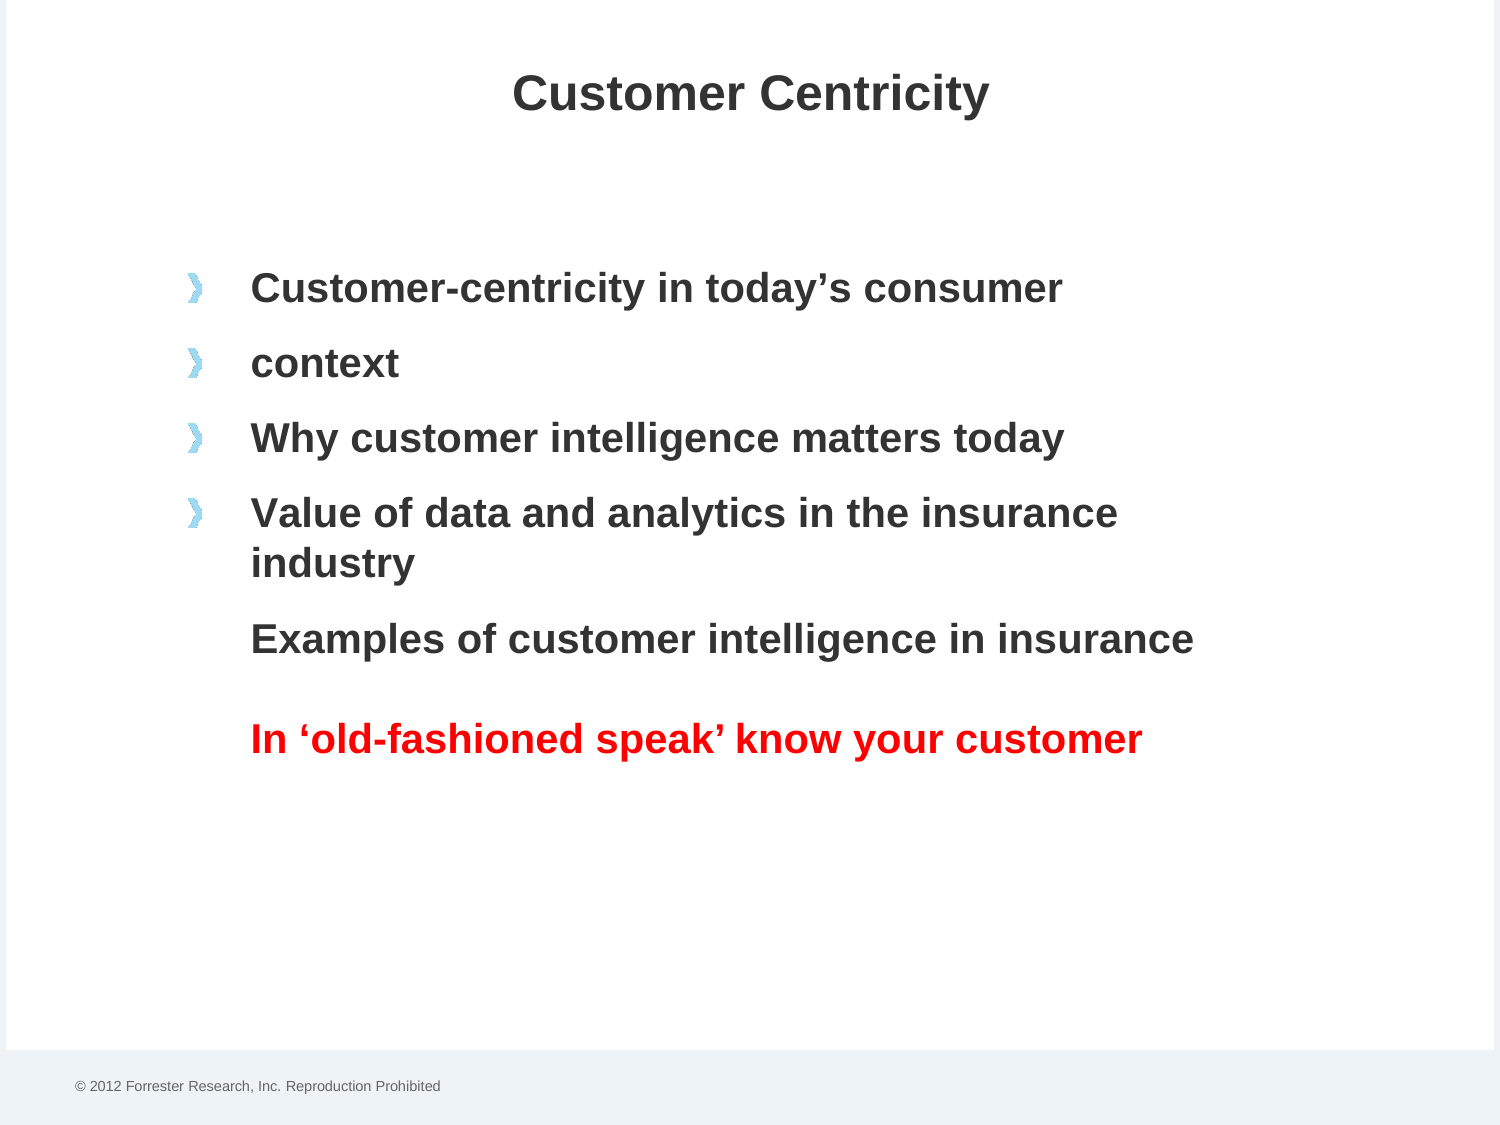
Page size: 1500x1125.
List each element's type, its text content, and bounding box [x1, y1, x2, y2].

text_box [187, 423, 203, 454]
text_box [187, 273, 203, 304]
title Customer Centricity [72, 60, 1428, 176]
text_box Customer-centricity in today’s consumer context Why customer intelligence matters today Value of data and analytics in the insurance industry Examples of customer intelligence in insurance In ‘old-fashioned speak’ know your customer [248, 236, 1292, 813]
text_box © 2012 Forrester Research, Inc. Reproduction Prohibited [72, 1076, 447, 1097]
text_box [187, 498, 203, 529]
text_box [187, 348, 203, 379]
